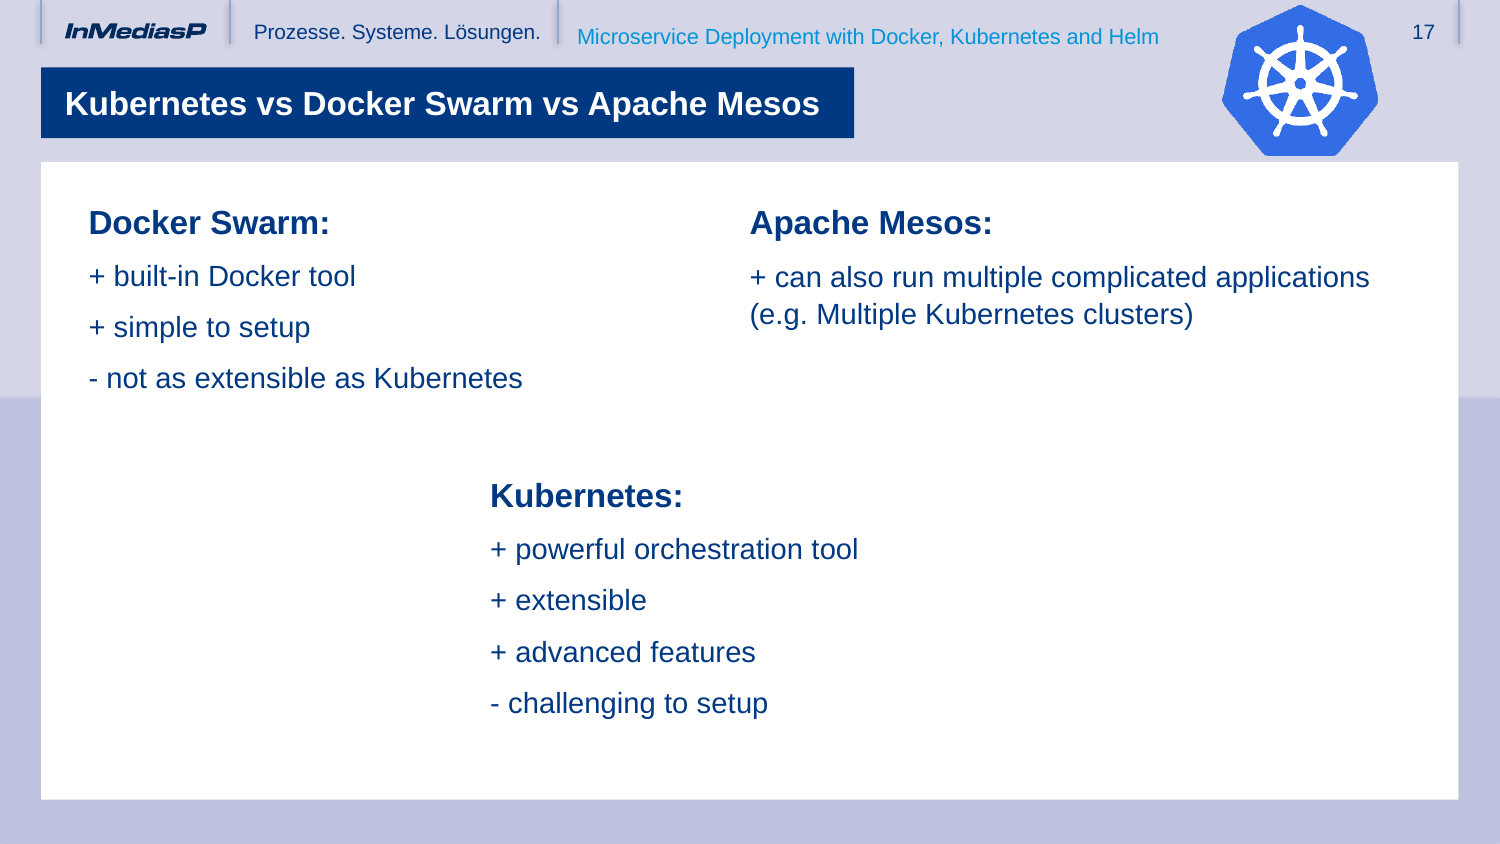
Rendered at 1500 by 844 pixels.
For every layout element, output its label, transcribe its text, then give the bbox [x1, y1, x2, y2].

text_box Apache Mesos: + can also run multiple complicated applications (e.g. Multiple Kubernetes clusters) [749, 203, 1412, 476]
text_box Docker Swarm: + built-in Docker tool + simple to setup - not as extensible as Kubernetes [88, 203, 749, 475]
picture [1222, 5, 1378, 157]
list Kubernetes: + powerful orchestration tool + extensible + advanced features - challenging to setup [489, 476, 1176, 749]
title Kubernetes vs Docker Swarm vs Apache Mesos [40, 67, 855, 139]
text_box Microservice Deployment with Docker, Kubernetes and Helm [577, 11, 1176, 49]
